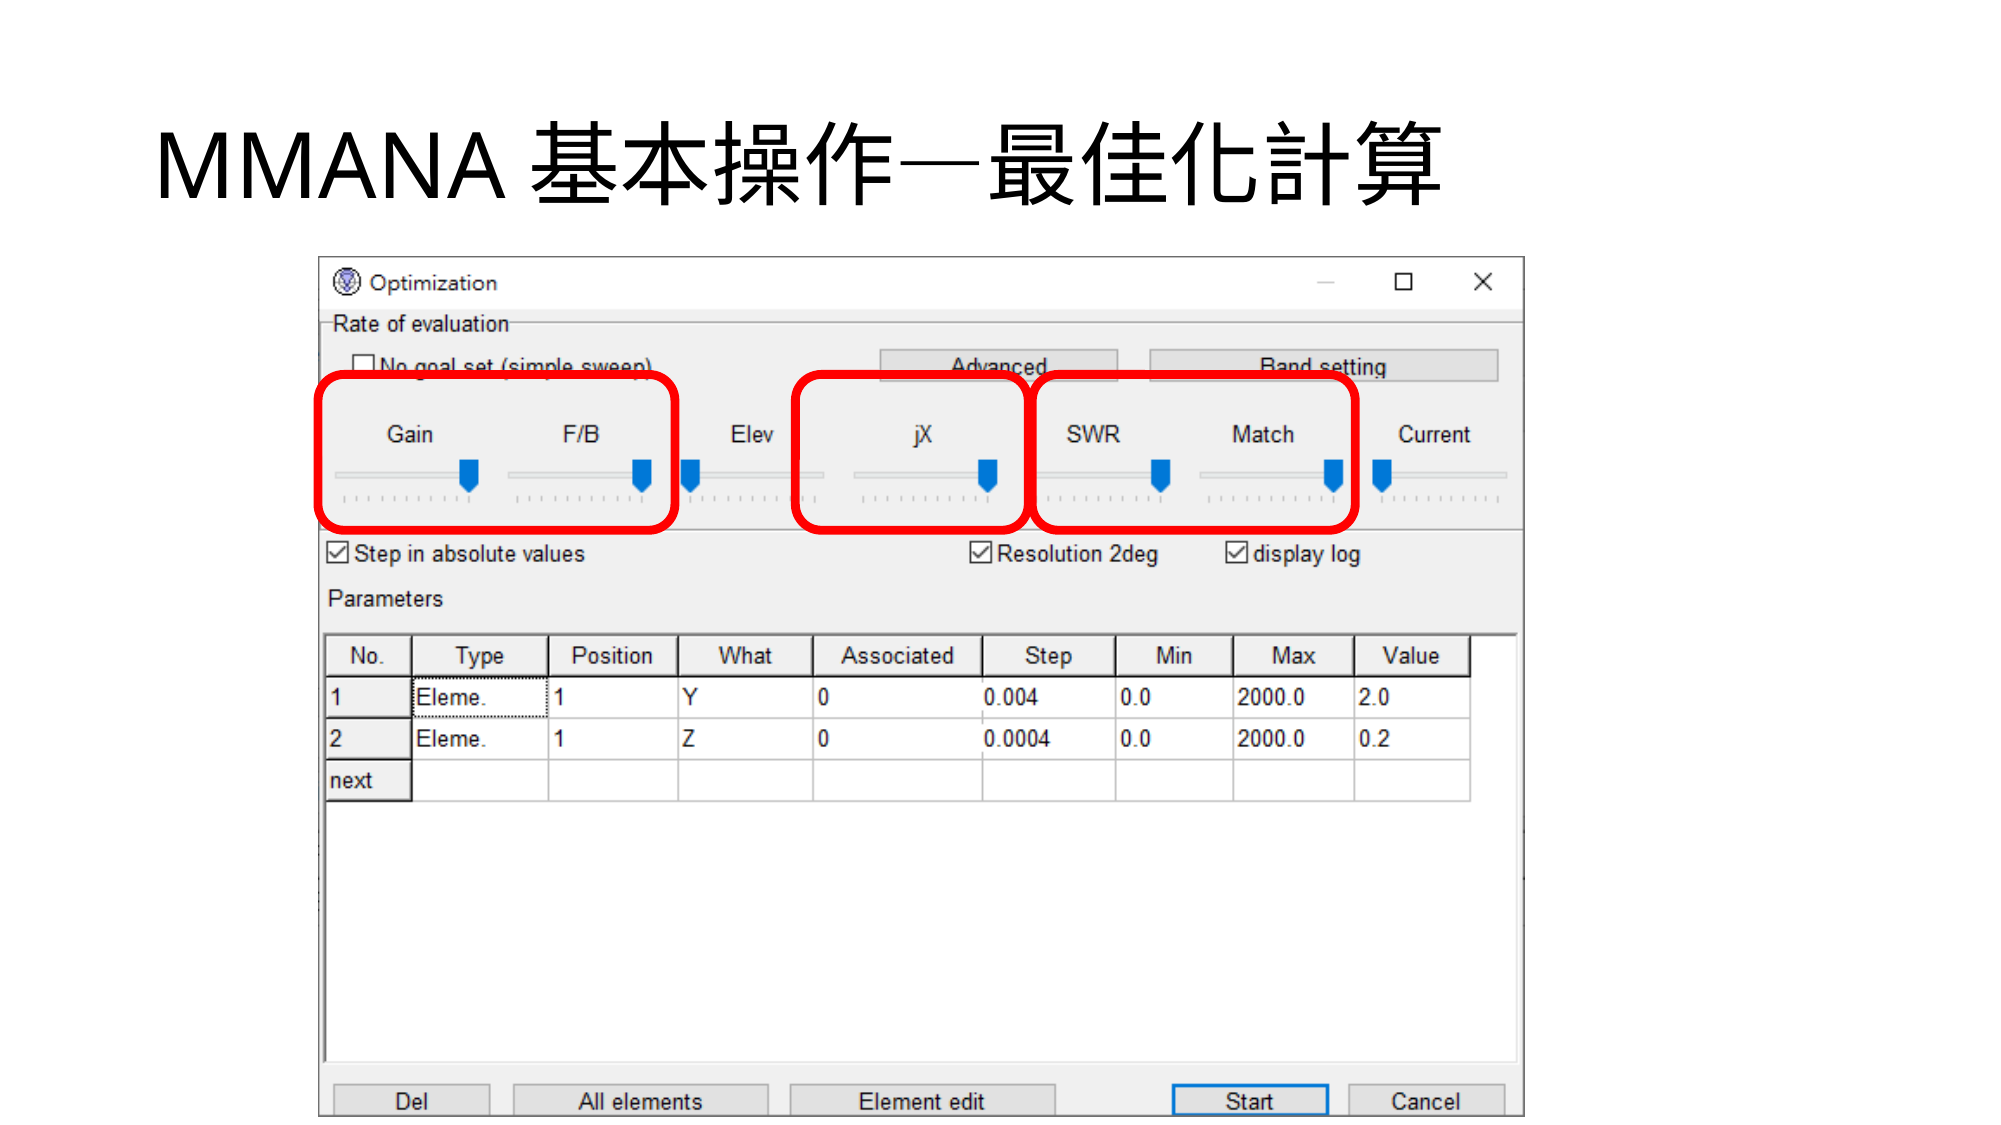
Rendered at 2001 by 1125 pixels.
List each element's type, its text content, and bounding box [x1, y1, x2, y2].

picture [317, 256, 1525, 1117]
title MMANA基本操作—最佳化計算 [137, 59, 1863, 278]
